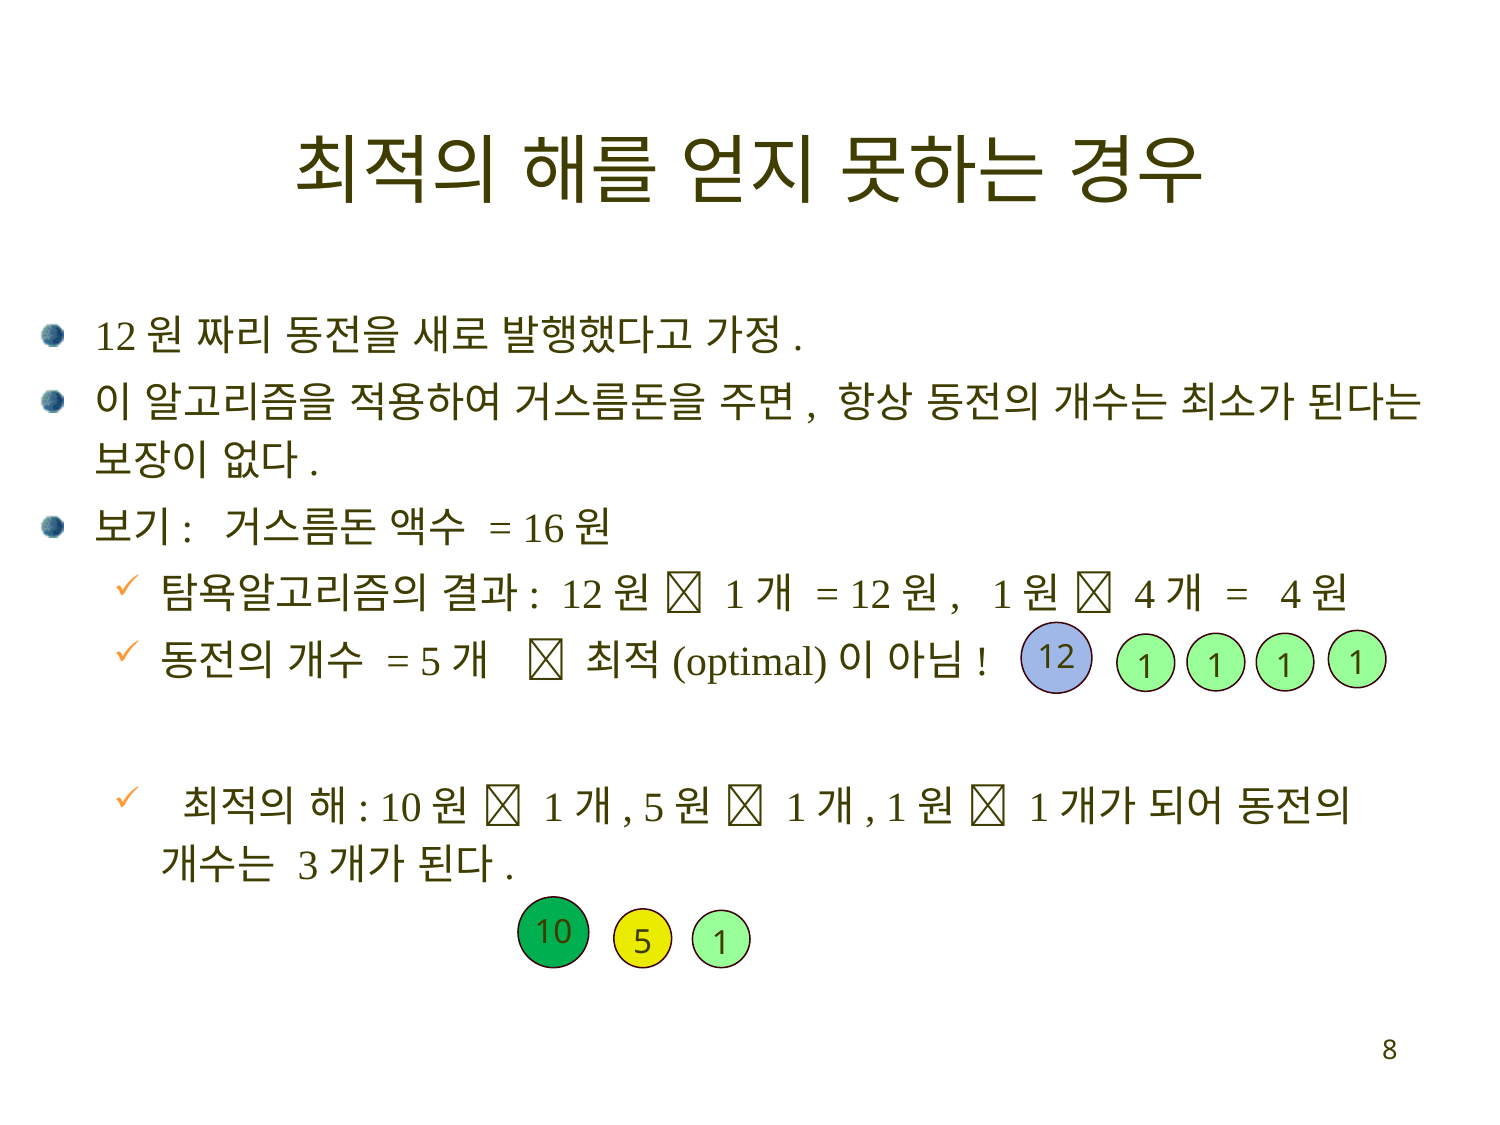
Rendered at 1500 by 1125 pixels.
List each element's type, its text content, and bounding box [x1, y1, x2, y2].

list 12원 짜리 동전을 새로 발행했다고 가정. 이 알고리즘을 적용하여 거스름돈을 주면, 항상 동전의 개수는 최소가 된다는 보장이 없다. 보기: 거스름돈 액수 = 16원 탐욕알고리즘의 결과: 12원  1개 = 12원, 1원  4개 = 4원 동전의 개수 = 5개  최적(optimal)이 아님! 최적의 해: 10원  1개, 5원  1개, 1원  1개가 되어 동전의 개수는 3개가 된다. [23, 292, 1450, 821]
title 최적의 해를 얻지 못하는 경우 [112, 99, 1388, 235]
picture [38, 387, 64, 413]
slide_number 8 [1099, 1024, 1413, 1101]
picture [38, 321, 64, 347]
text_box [517, 896, 751, 968]
picture [38, 513, 64, 538]
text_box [1020, 622, 1387, 694]
